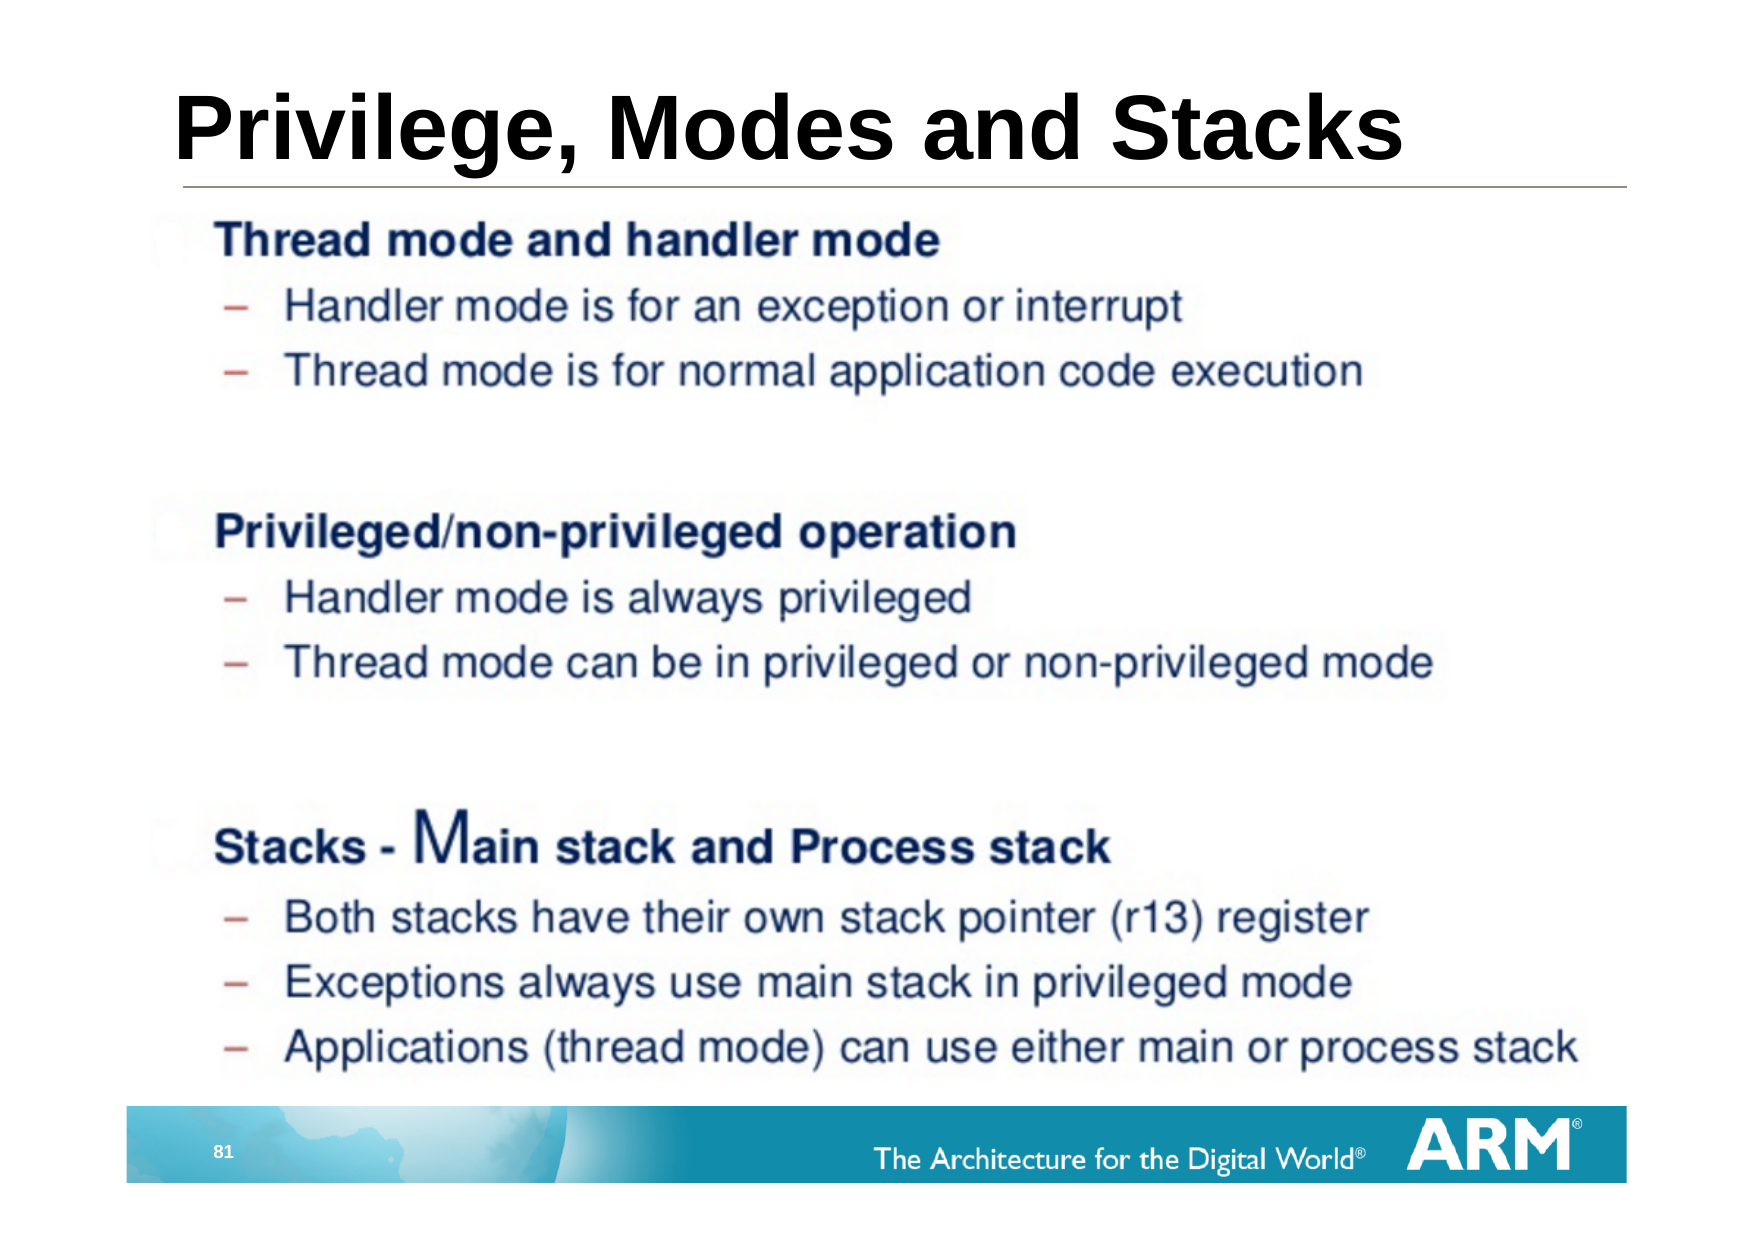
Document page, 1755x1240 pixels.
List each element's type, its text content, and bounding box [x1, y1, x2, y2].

title Privilege, Modes and Stacks [173, 80, 1581, 172]
picture [126, 1106, 1627, 1183]
picture [139, 194, 1646, 1105]
slide_number 81 [198, 1139, 287, 1187]
